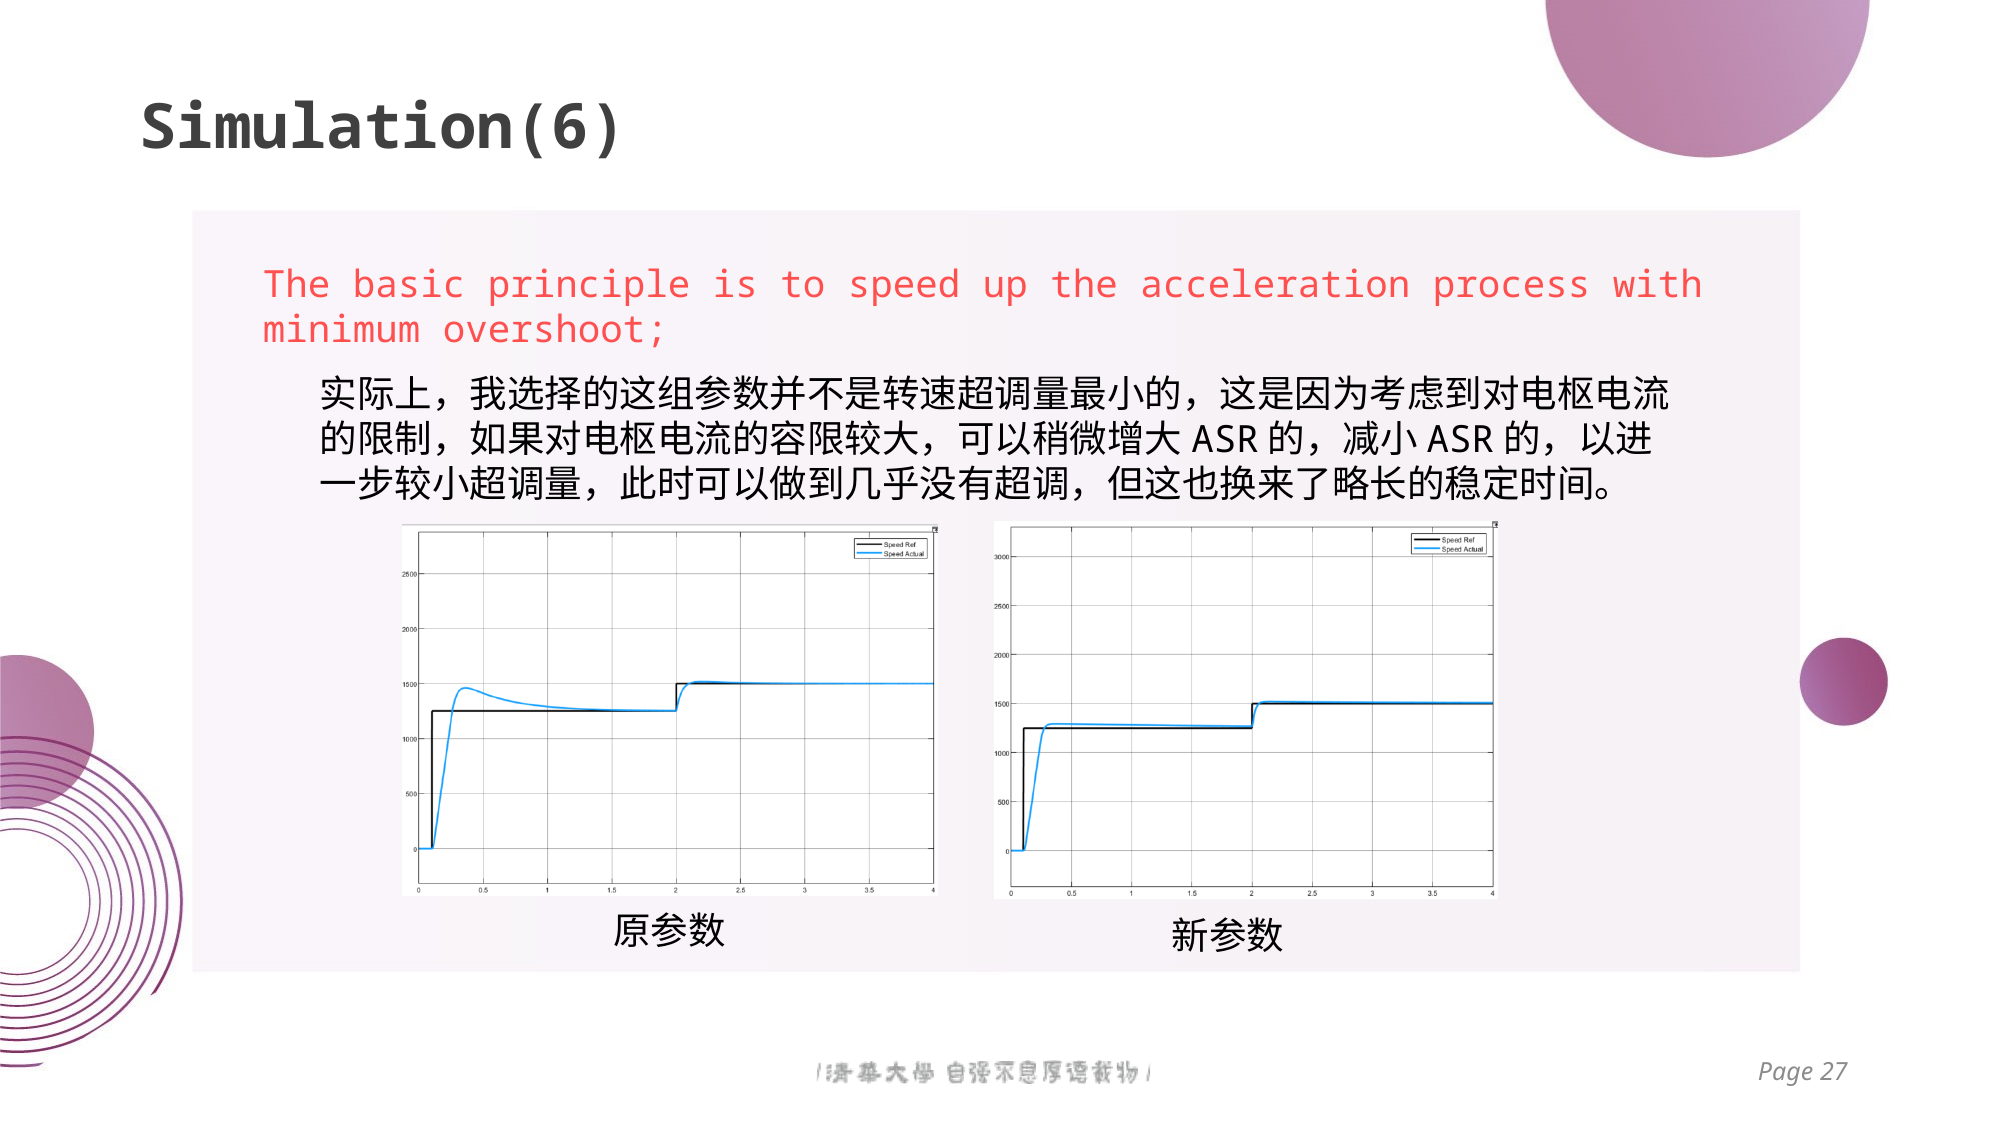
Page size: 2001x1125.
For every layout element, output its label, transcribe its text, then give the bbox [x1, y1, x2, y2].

text_box 新参数 [1156, 904, 1300, 965]
title Simulation(6) [124, 79, 680, 176]
slide_number Page 27 [1412, 1042, 1863, 1103]
picture [0, 0, 2001, 1125]
text_box 原参数 [598, 899, 741, 960]
text_box The basic principle is to speed up the acceleration process with minimum overshoot; [248, 252, 1752, 357]
